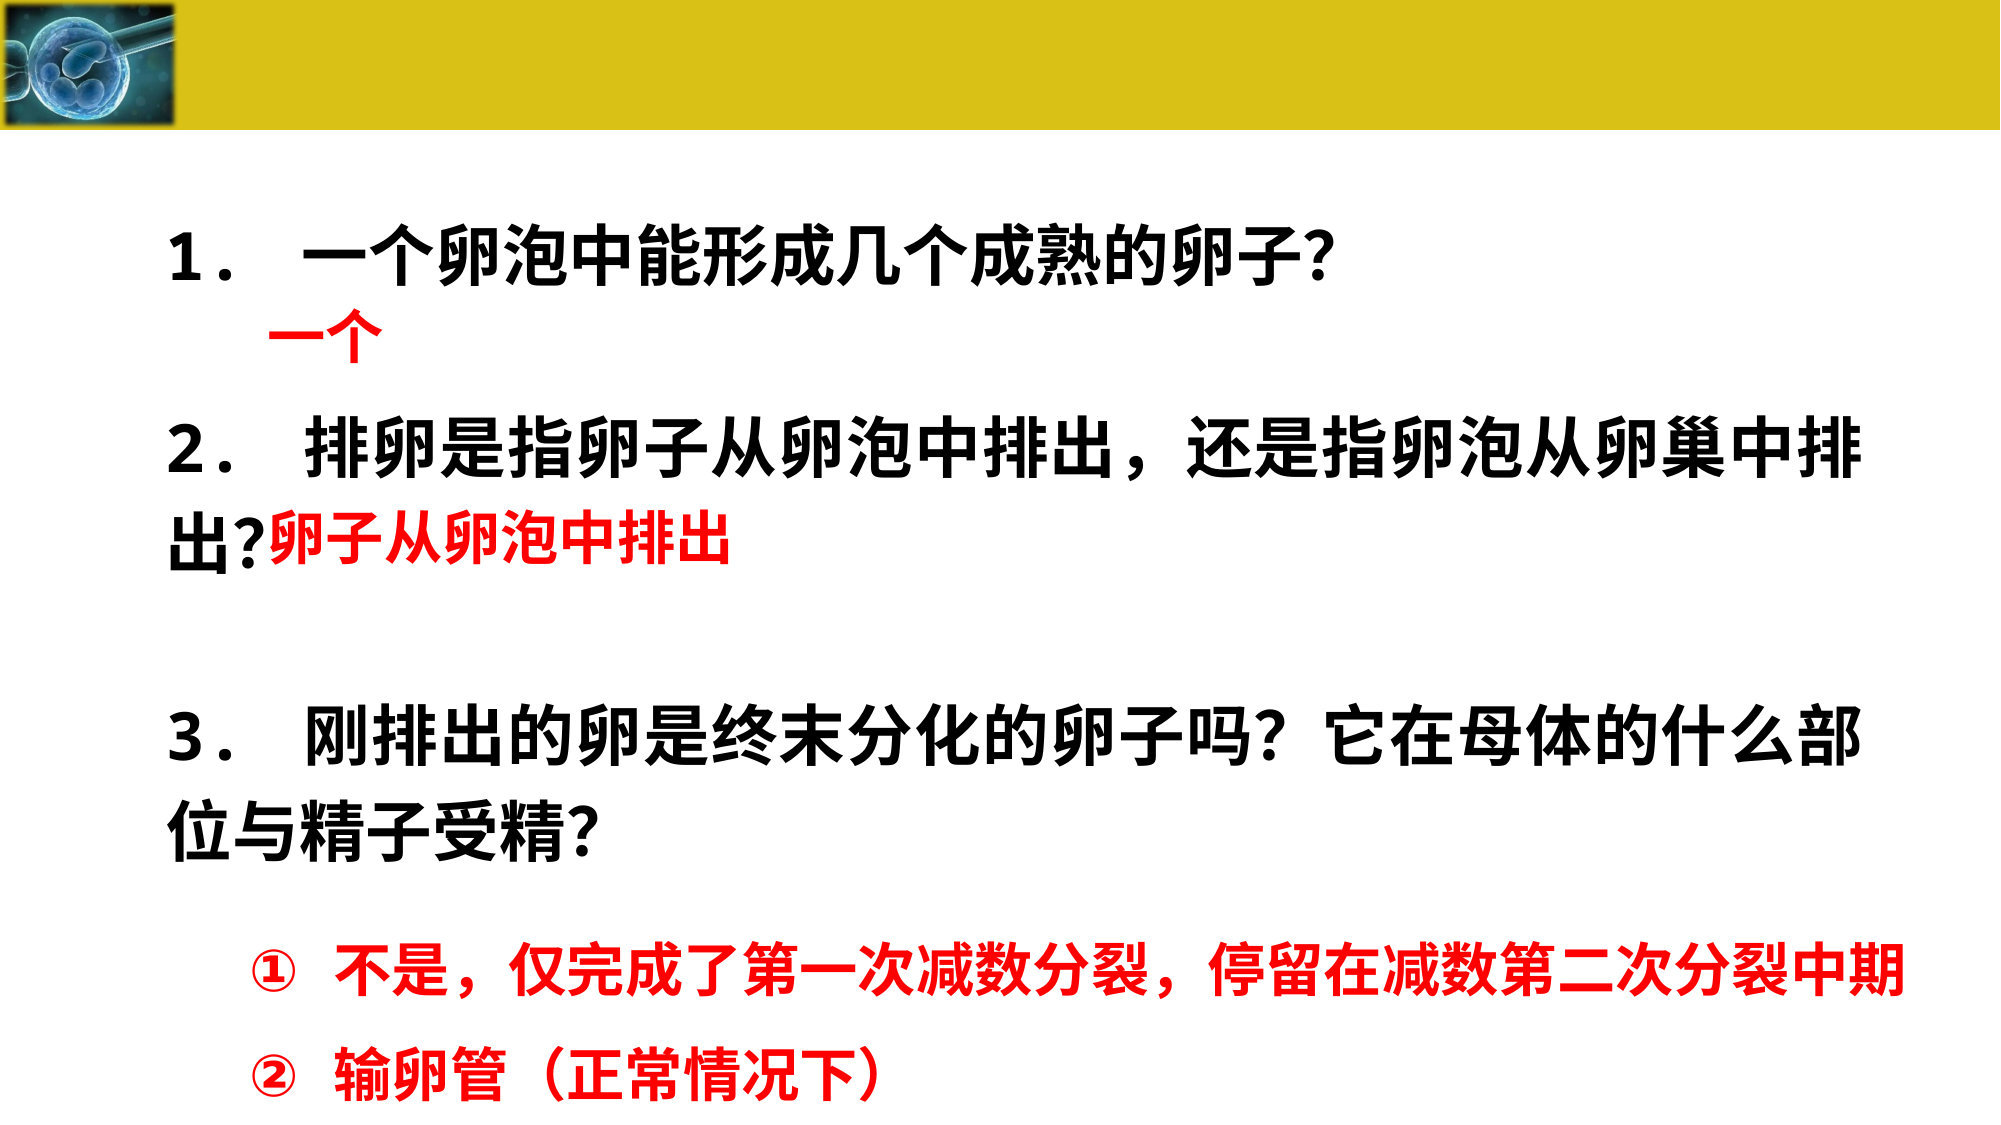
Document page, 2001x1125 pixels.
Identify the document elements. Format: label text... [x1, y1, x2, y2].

text_box 不是，仅完成了第一次减数分裂，停留在减数第二次分裂中期 输卵管（正常情况下） [234, 890, 1948, 1116]
text_box 卵子从卵泡中排出 [252, 493, 886, 579]
text_box 1. 一个卵泡中能形成几个成熟的卵子？ 2. 排卵是指卵子从卵泡中排出，还是指卵泡从卵巢中排出？ 3. 刚排出的卵是终末分化的卵子吗？它在母体的什么部位与精子受精？ [151, 190, 1879, 877]
text_box 一个 [252, 292, 643, 378]
picture [8, 8, 171, 122]
